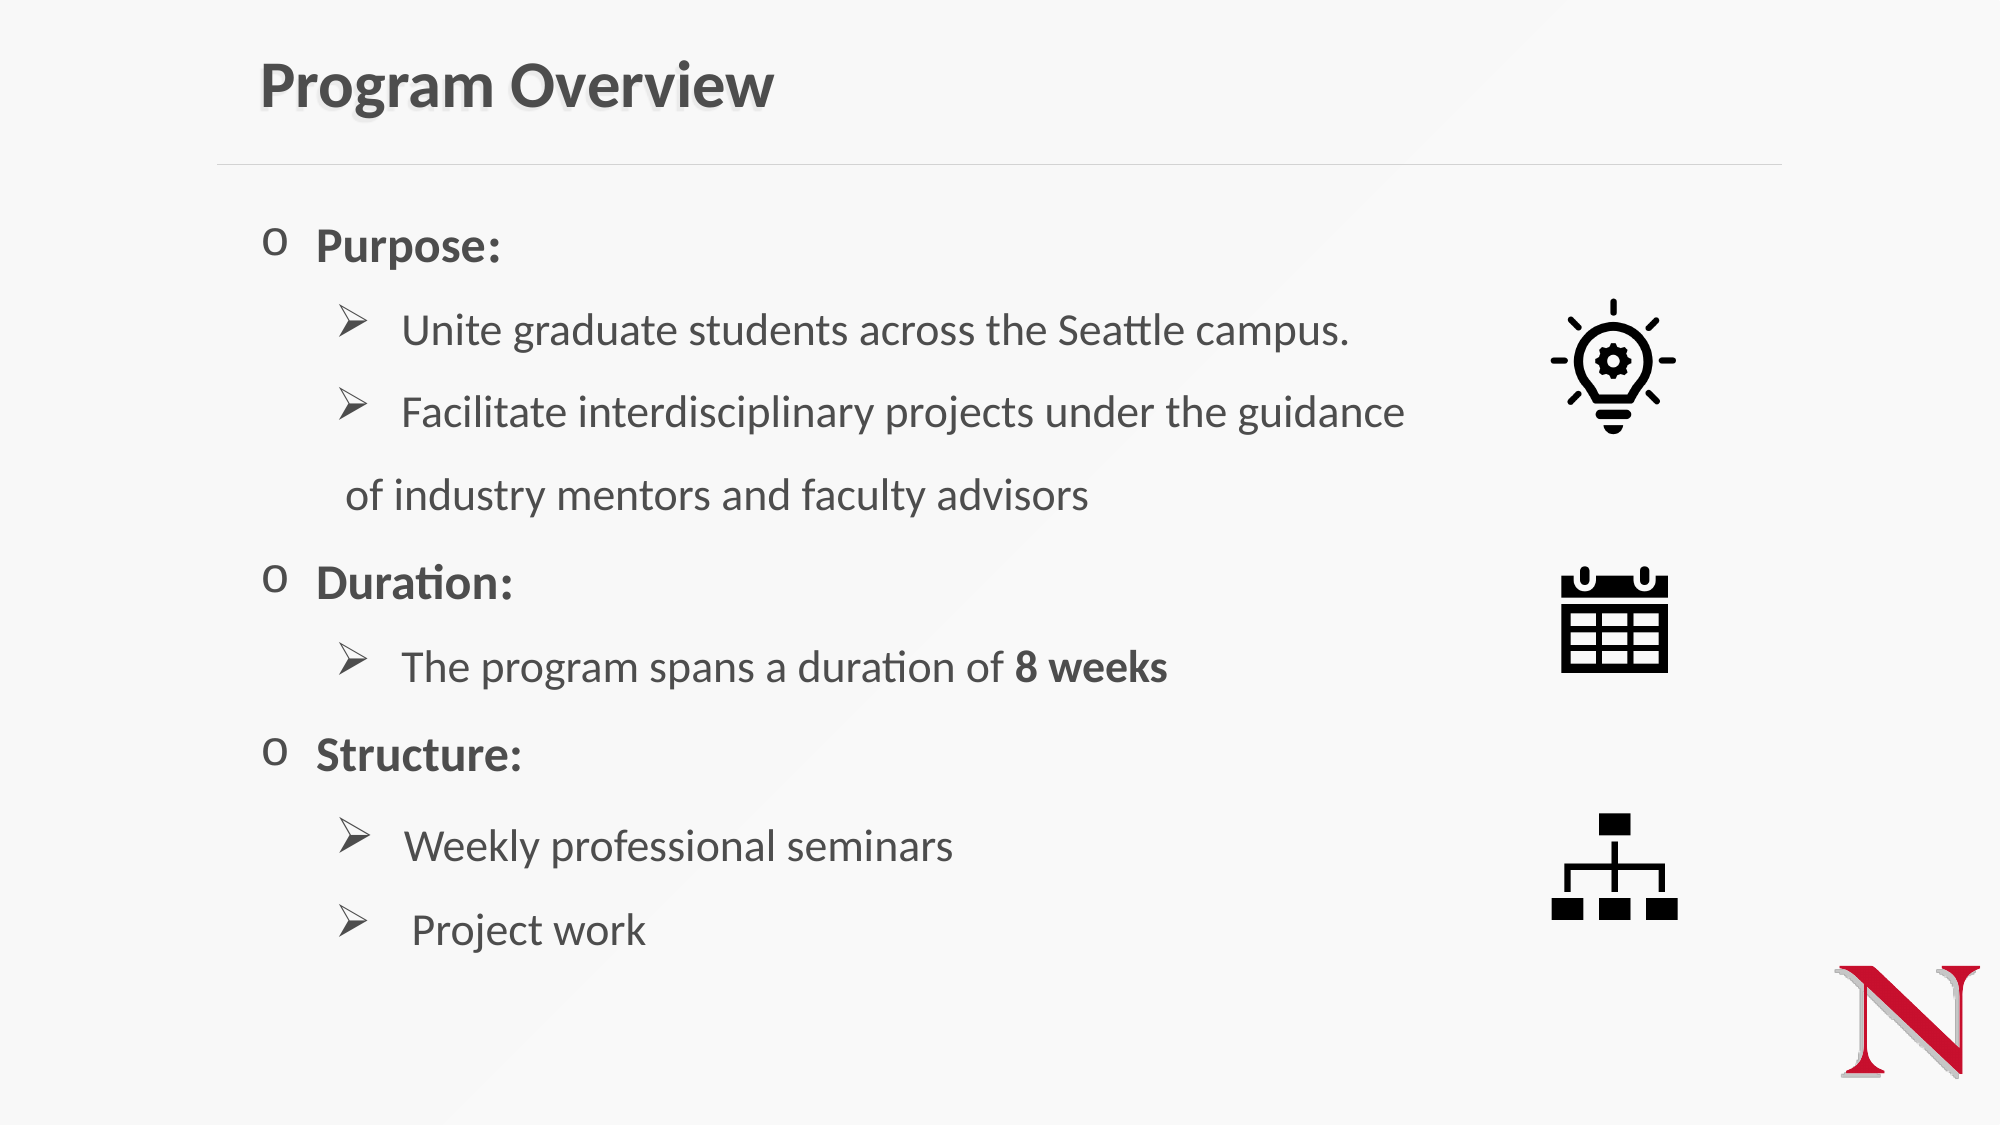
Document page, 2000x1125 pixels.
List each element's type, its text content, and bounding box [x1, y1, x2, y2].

title Program Overview [245, 49, 1496, 124]
text_box Purpose: Unite graduate students across the Seattle campus. Facilitate interdisciplinary projects under the guidance of industry mentors and faculty advisors Duration: The program spans a duration of 8 weeks Structure: Weekly professional seminars Project work [244, 174, 1811, 1100]
picture [1539, 292, 1690, 443]
picture [1539, 791, 1690, 942]
picture [1539, 544, 1690, 695]
picture [1733, 866, 2000, 1125]
